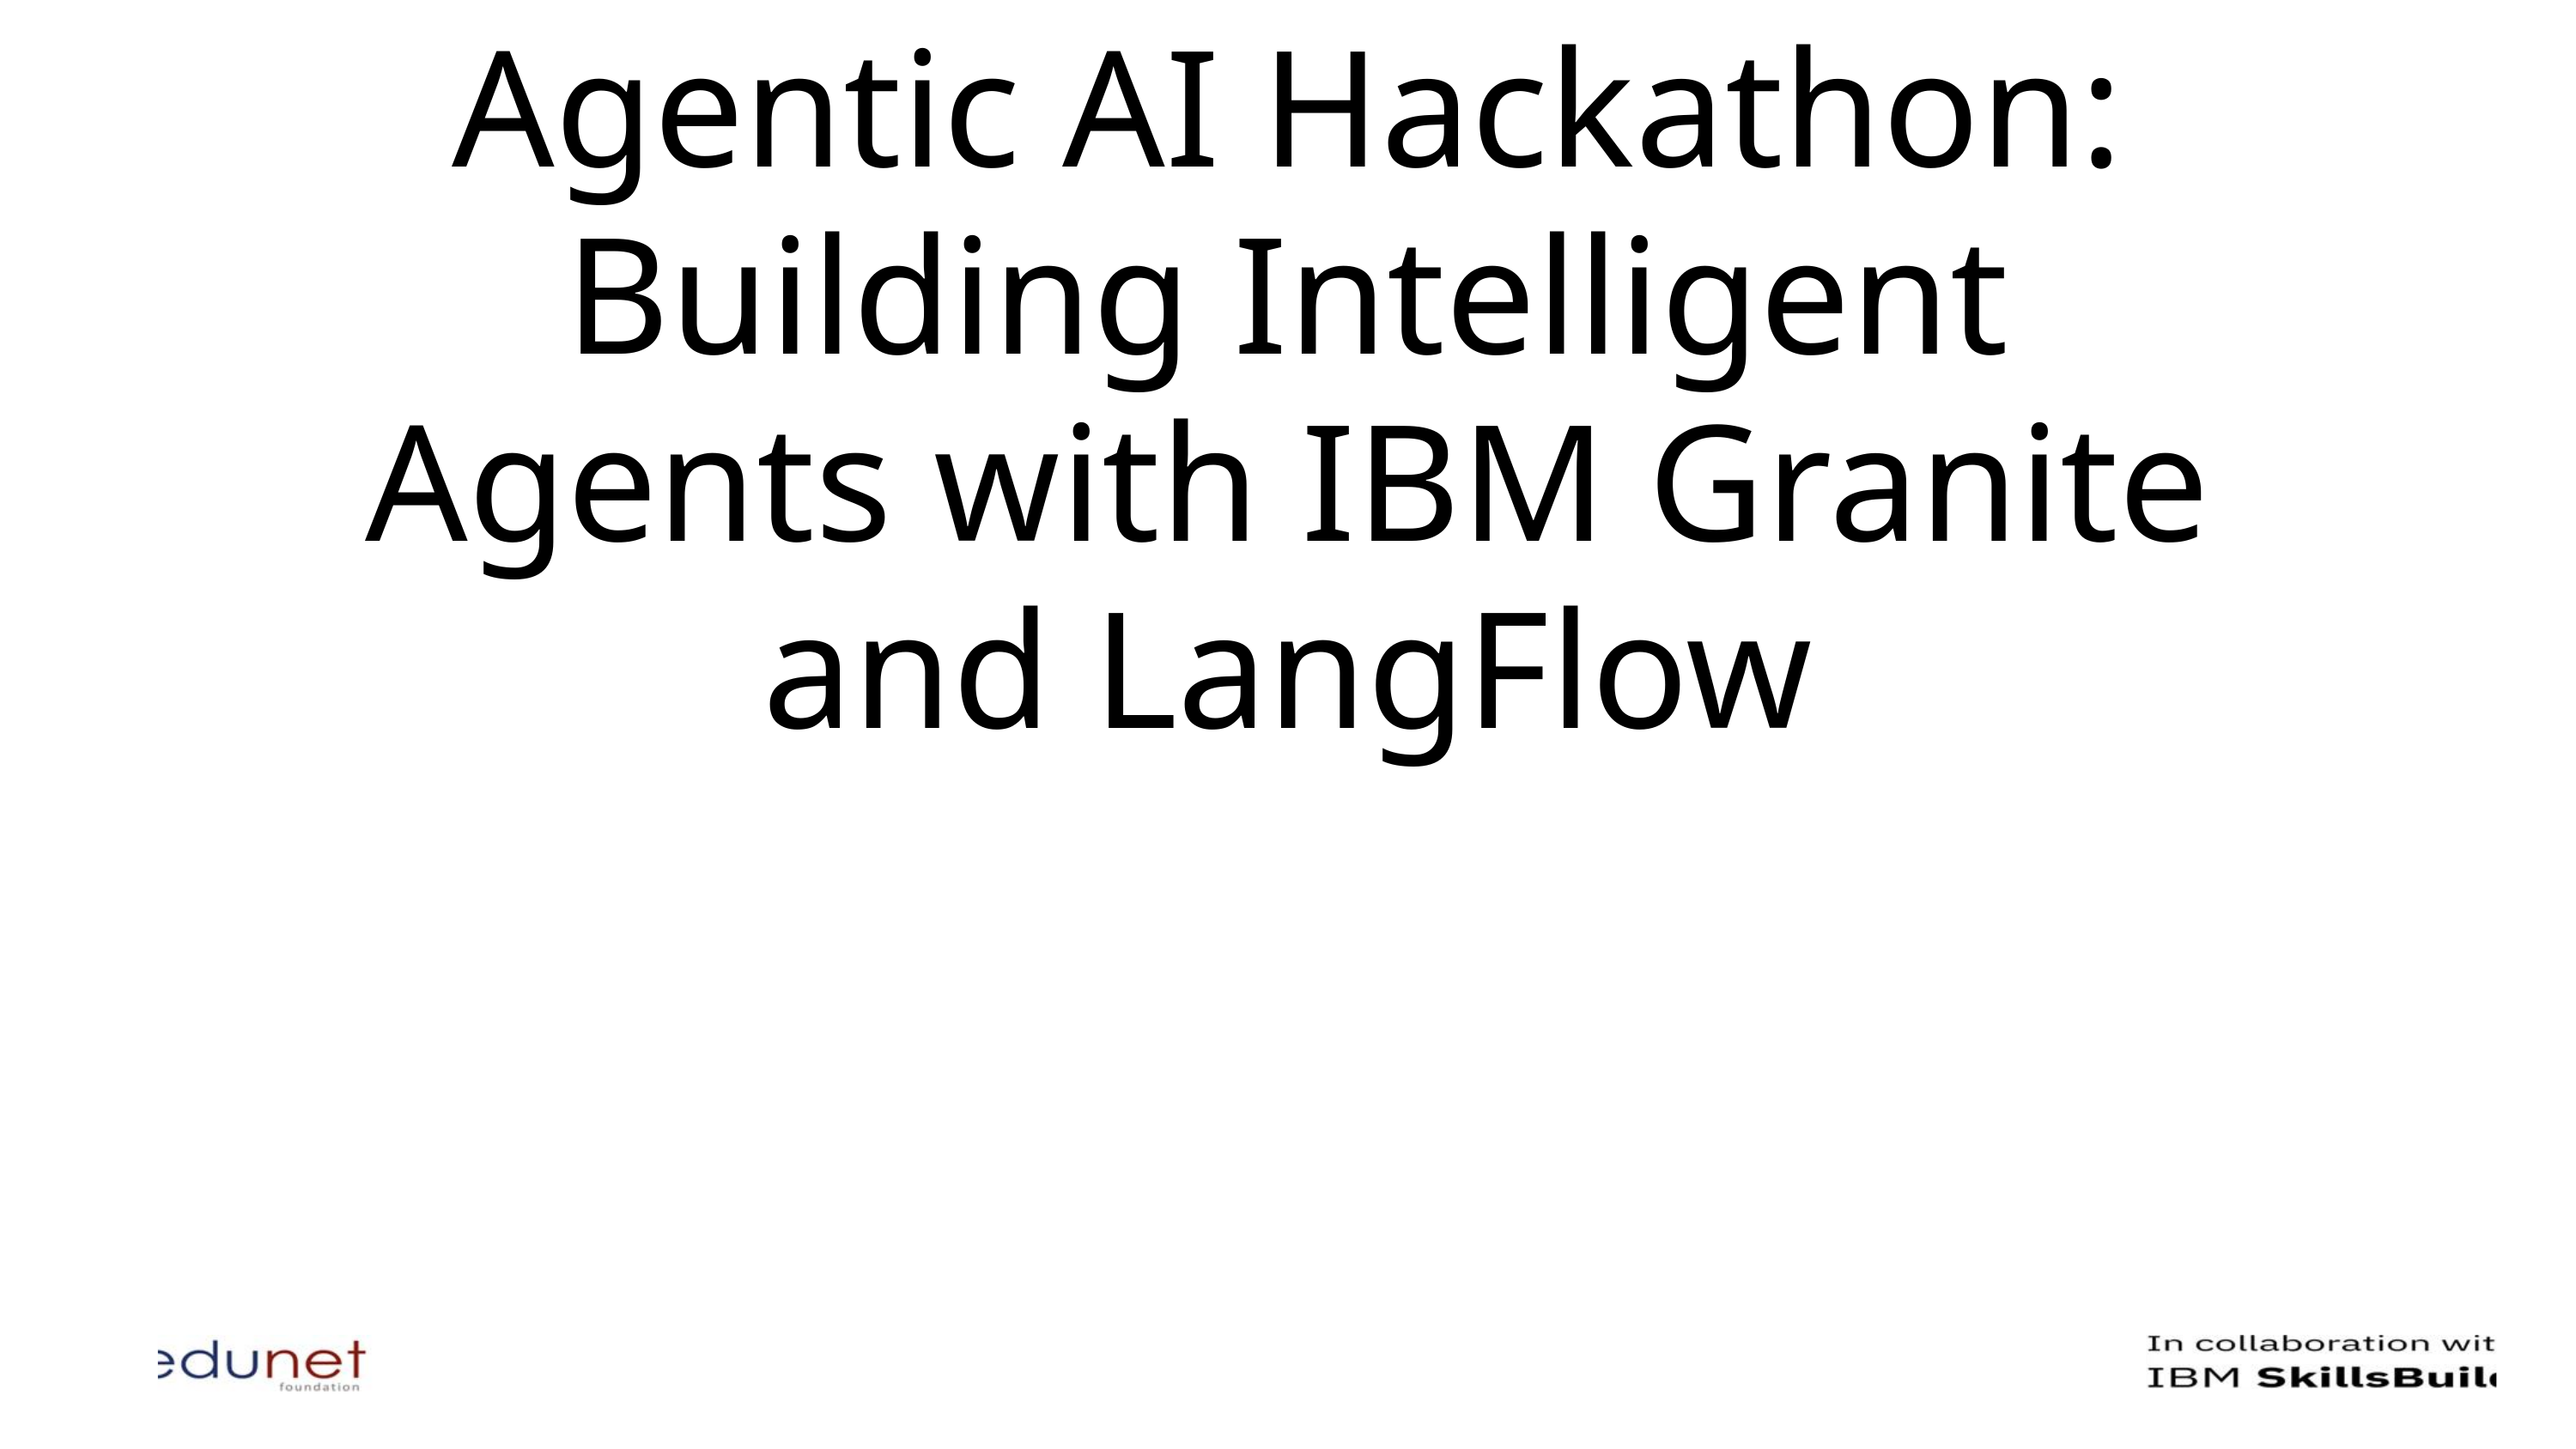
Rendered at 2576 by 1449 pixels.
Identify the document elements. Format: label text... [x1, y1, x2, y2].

text_box Agentic AI Hackathon: Building Intelligent Agents with IBM Granite and LangFlow [281, 11, 2295, 761]
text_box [157, 1335, 2497, 1391]
